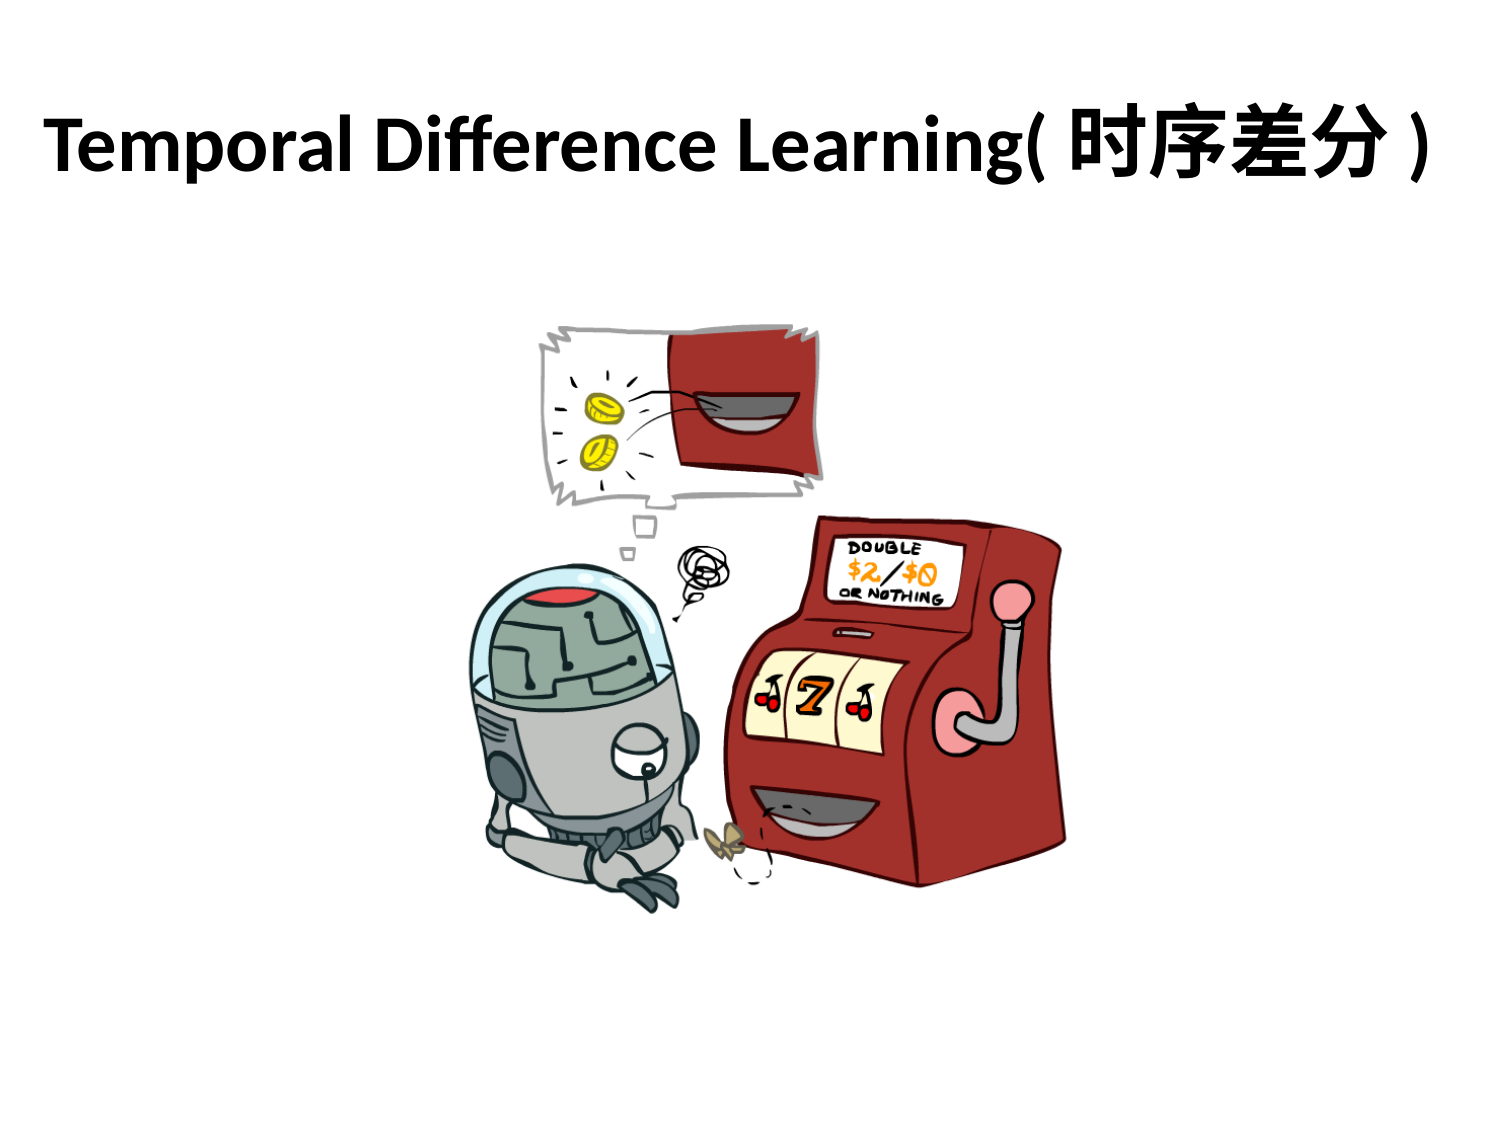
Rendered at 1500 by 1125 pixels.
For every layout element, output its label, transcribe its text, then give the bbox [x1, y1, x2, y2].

title Temporal Difference Learning(时序差分) [17, 45, 1459, 233]
picture [421, 318, 1097, 938]
